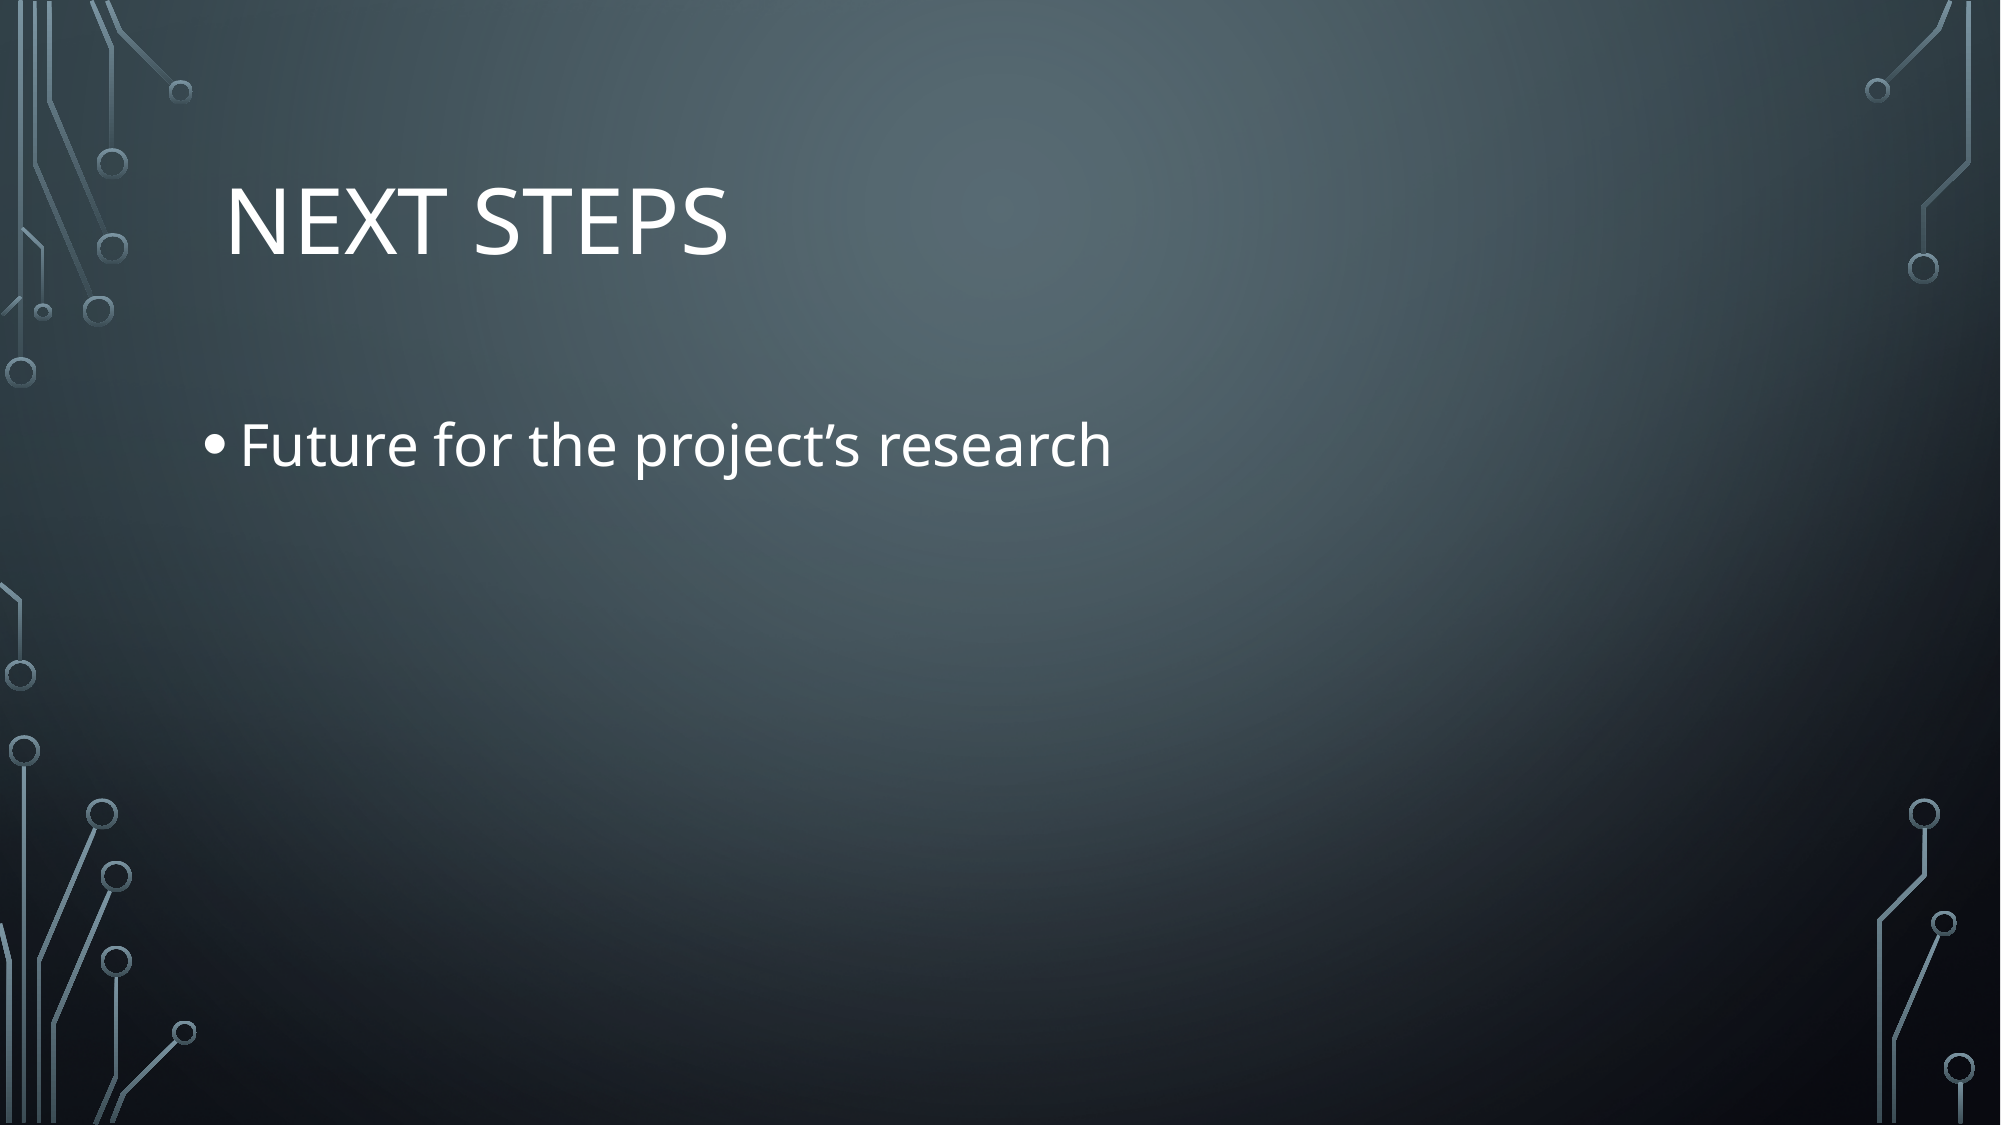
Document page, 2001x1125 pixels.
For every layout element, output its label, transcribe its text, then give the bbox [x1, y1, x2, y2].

title Next Steps [208, 106, 1813, 344]
list Future for the project’s research [187, 386, 1813, 950]
